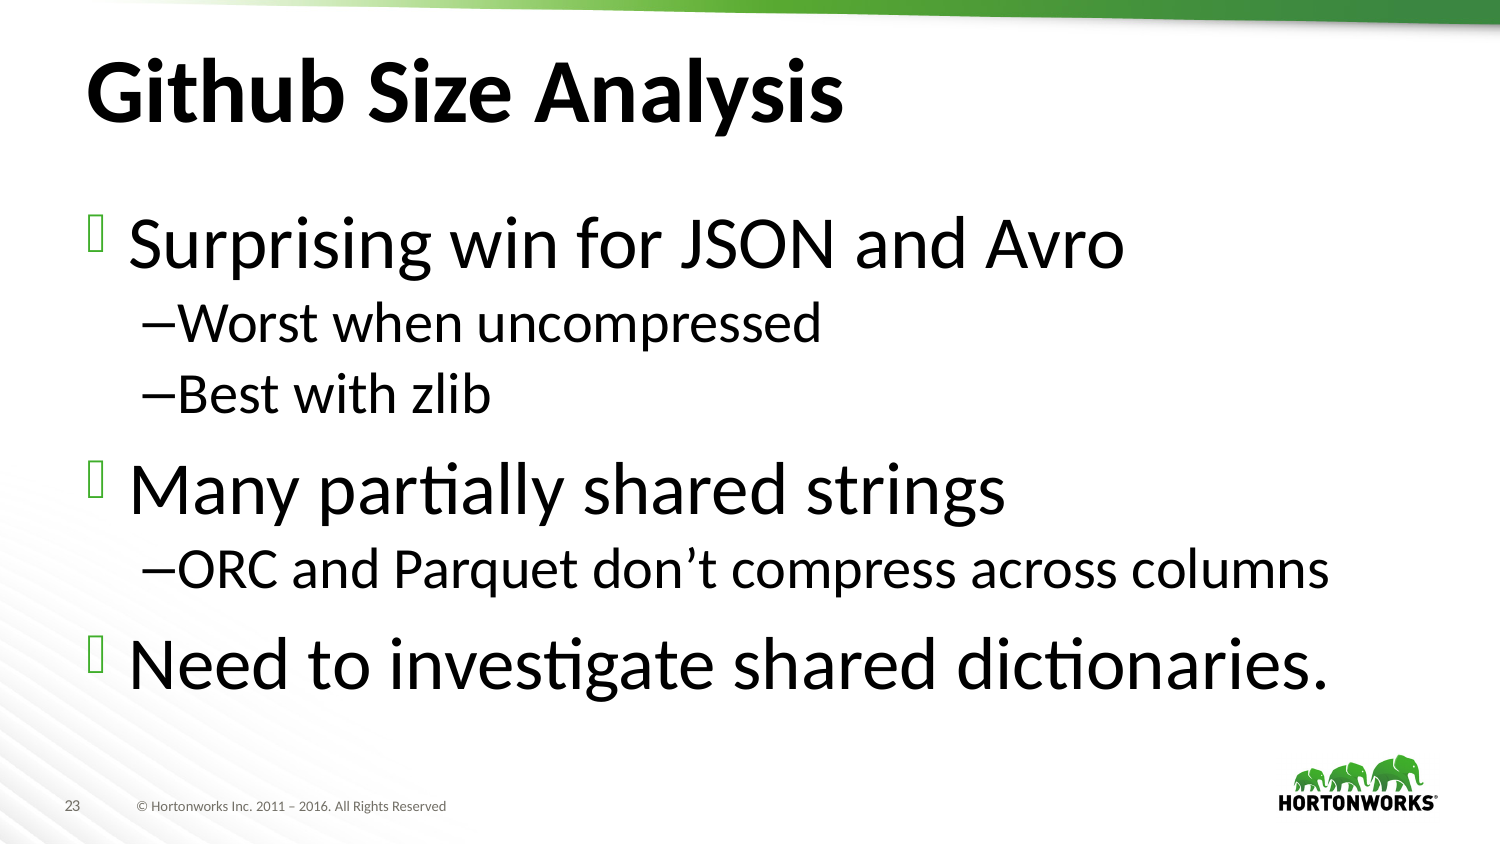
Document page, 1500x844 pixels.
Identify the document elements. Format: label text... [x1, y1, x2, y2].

picture [0, 0, 1500, 844]
title Github Size Analysis [86, 46, 1437, 142]
list Surprising win for JSON and Avro Worst when uncompressed Best with zlib Many partially shared strings ORC and Parquet don’t compress across columns Need to investigate shared dictionaries. [86, 203, 1437, 844]
